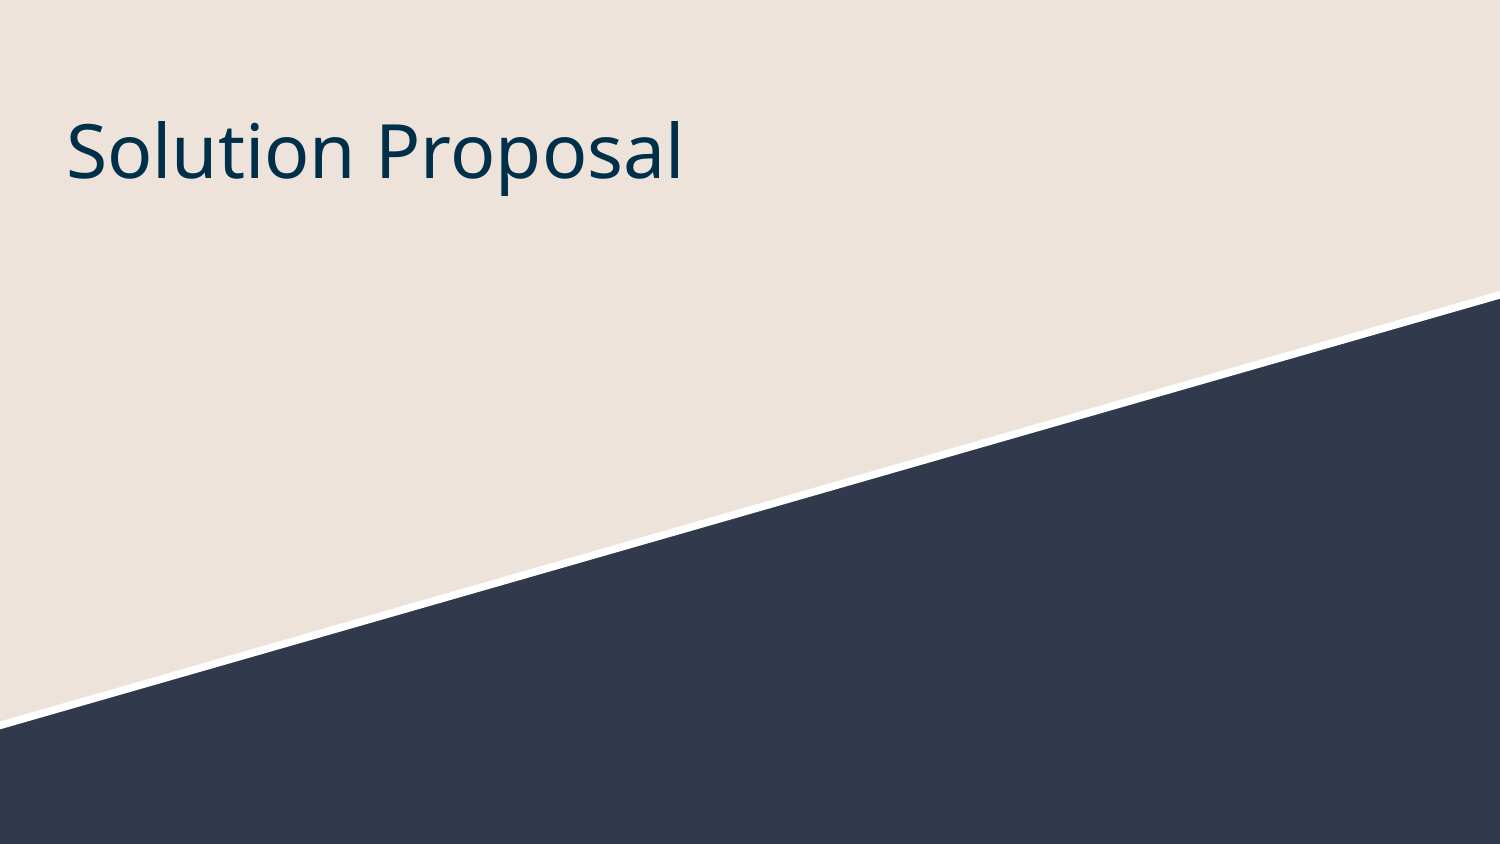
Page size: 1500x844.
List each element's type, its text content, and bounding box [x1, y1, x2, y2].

title Solution Proposal [51, 88, 1449, 299]
